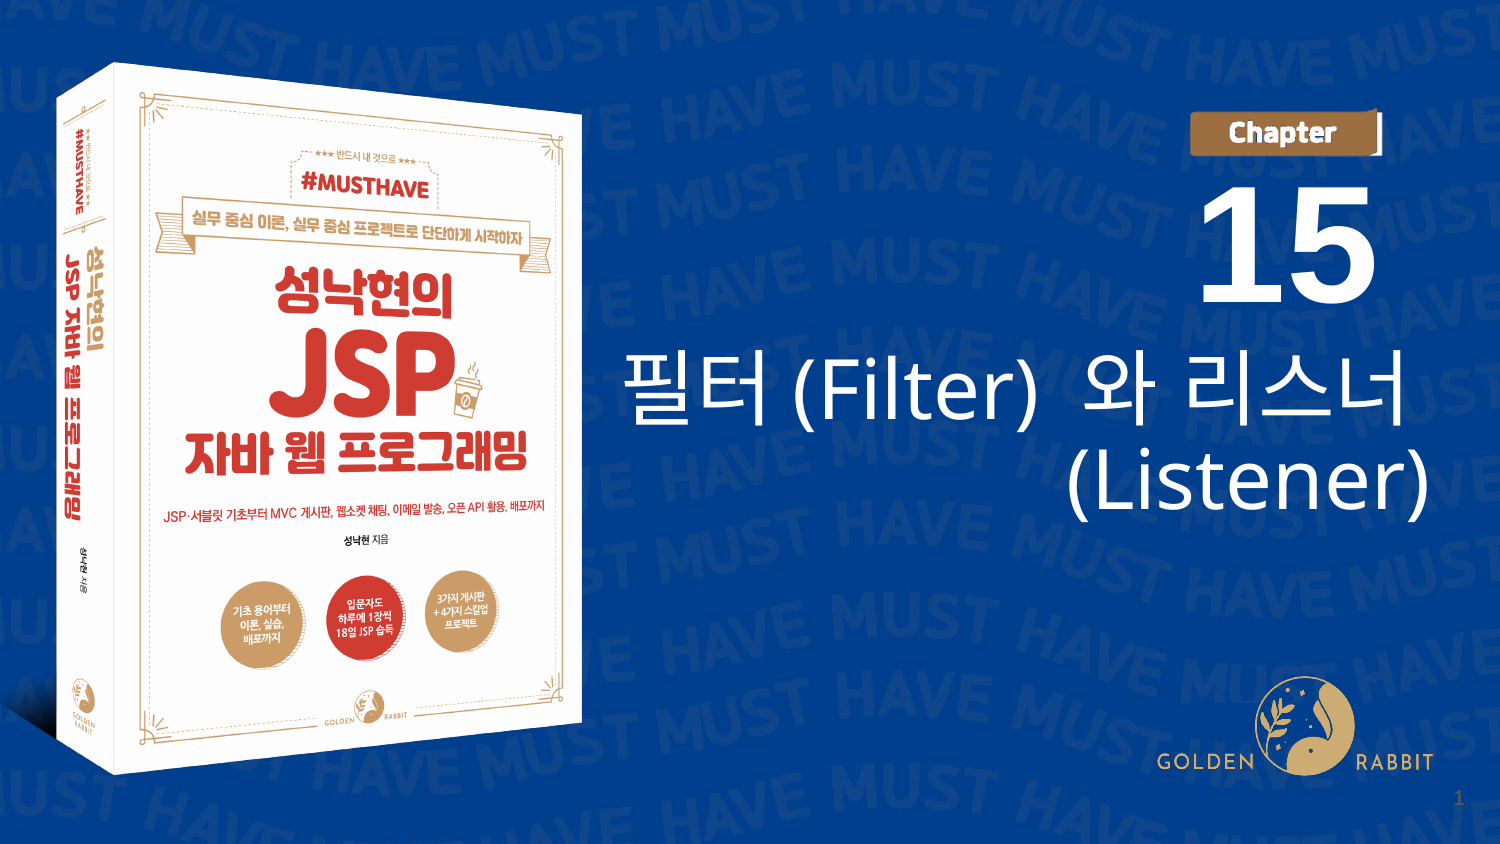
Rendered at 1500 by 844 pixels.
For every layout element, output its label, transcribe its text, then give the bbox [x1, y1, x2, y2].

text_box 필터(Filter) 와 리스너(Listener) [496, 347, 1432, 491]
text_box 15 [1165, 159, 1408, 327]
picture [0, 0, 1500, 844]
slide_number ‹#› [1389, 764, 1480, 830]
